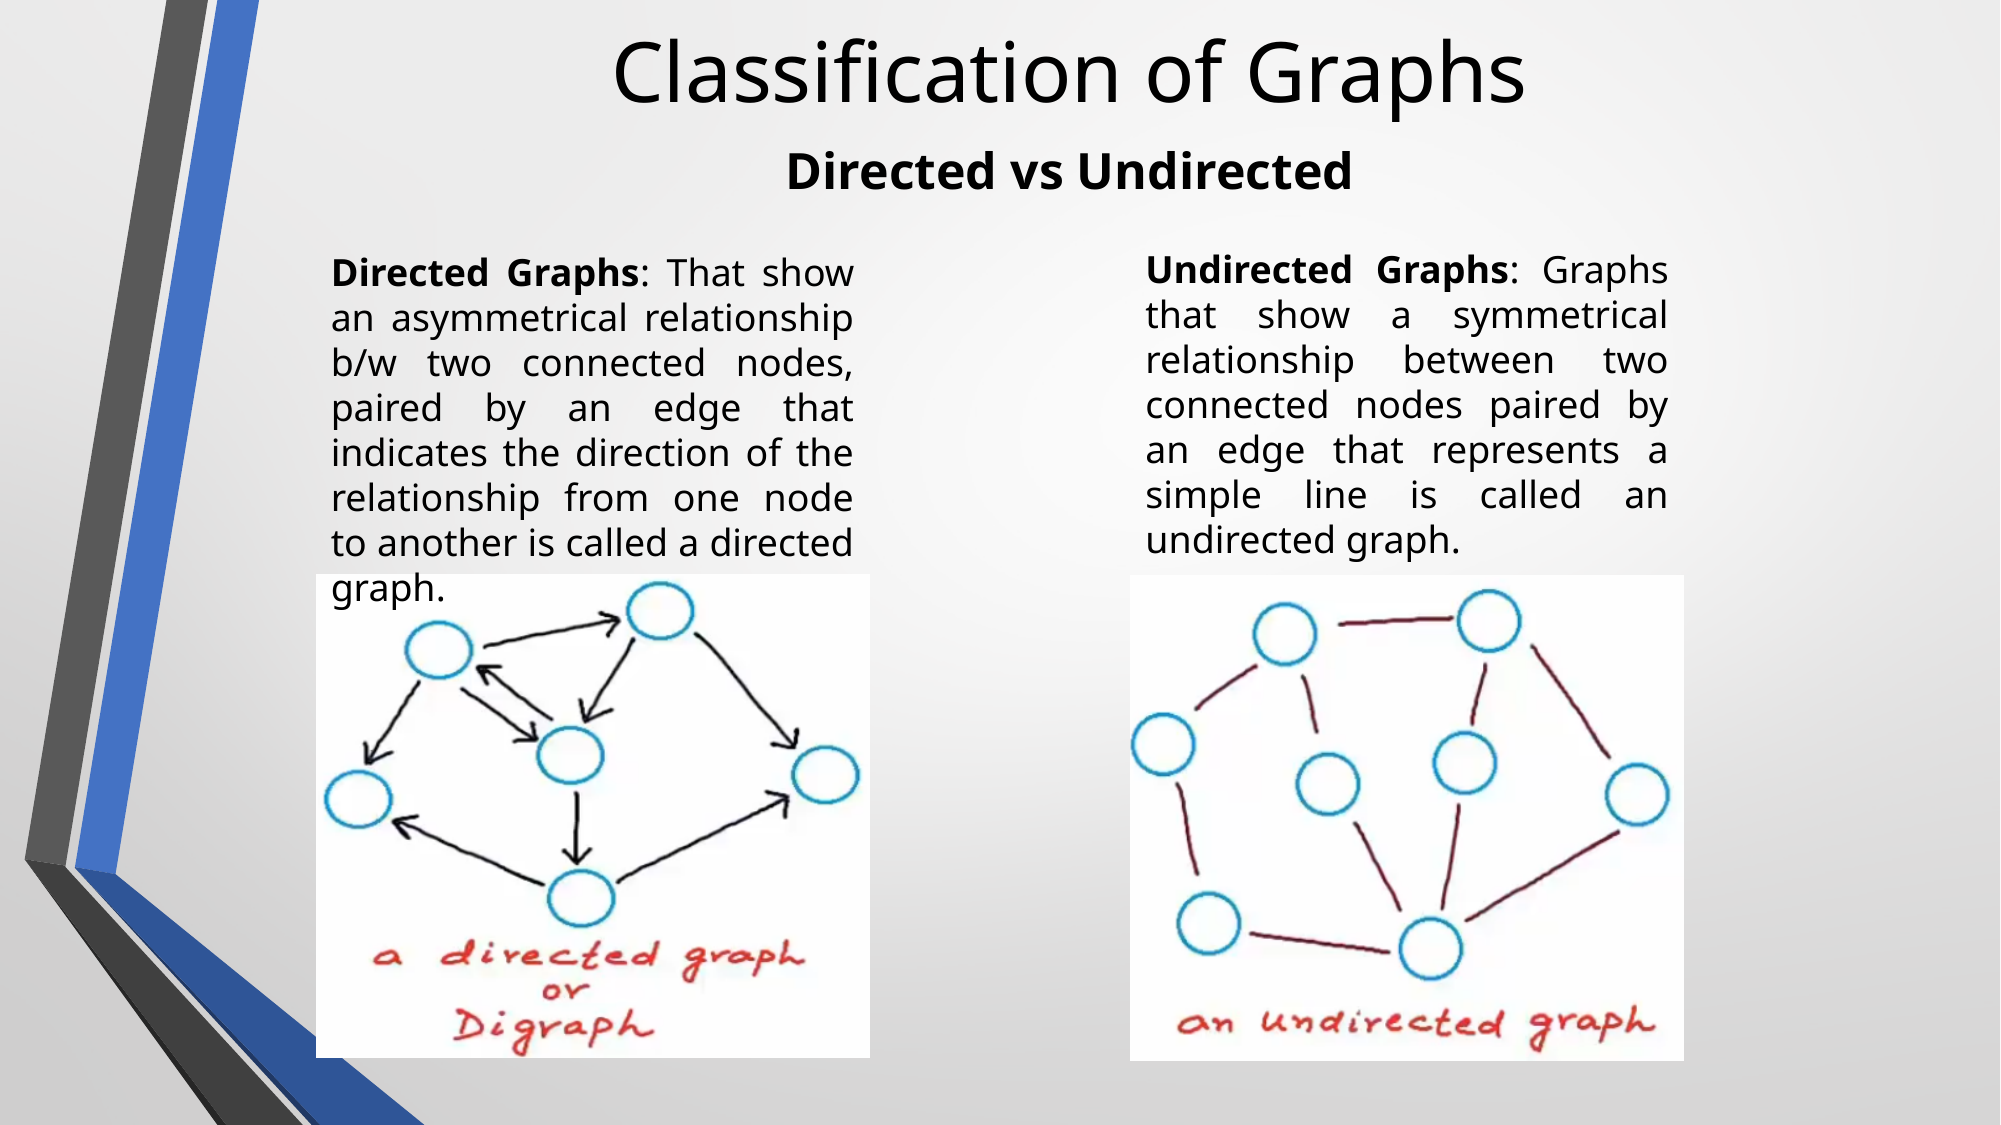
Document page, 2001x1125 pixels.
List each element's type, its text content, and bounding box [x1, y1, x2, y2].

picture [1130, 575, 1685, 1062]
picture [315, 574, 870, 1059]
text_box Classification of Graphs [248, 11, 1892, 209]
text_box Directed Graphs: That show an asymmetrical relationship b/w two connected nodes, paired by an edge that indicates the direction of the relationship from one node to another is called a directed graph. [316, 241, 870, 574]
text_box Undirected Graphs: Graphs that show a symmetrical relationship between two connected nodes paired by an edge that represents a simple line is called an undirected graph. [1130, 239, 1684, 569]
